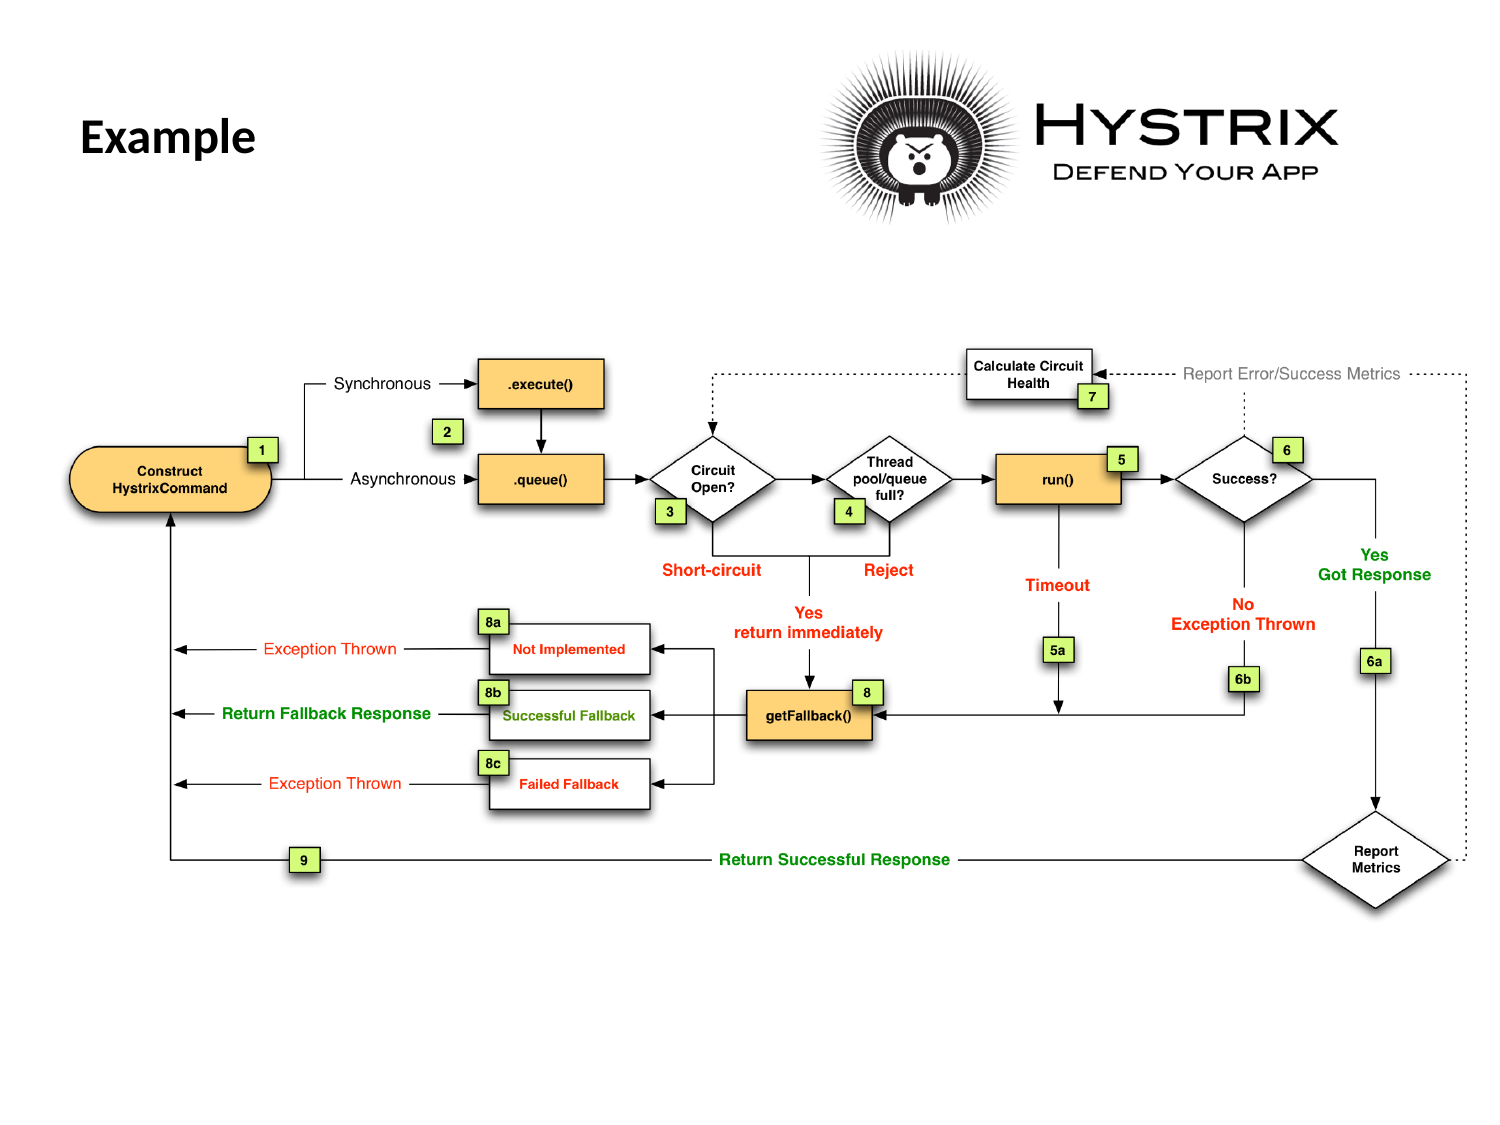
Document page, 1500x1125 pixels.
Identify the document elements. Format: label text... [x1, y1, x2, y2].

picture [808, 42, 1347, 232]
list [41, 326, 1480, 941]
list Example [64, 66, 728, 172]
